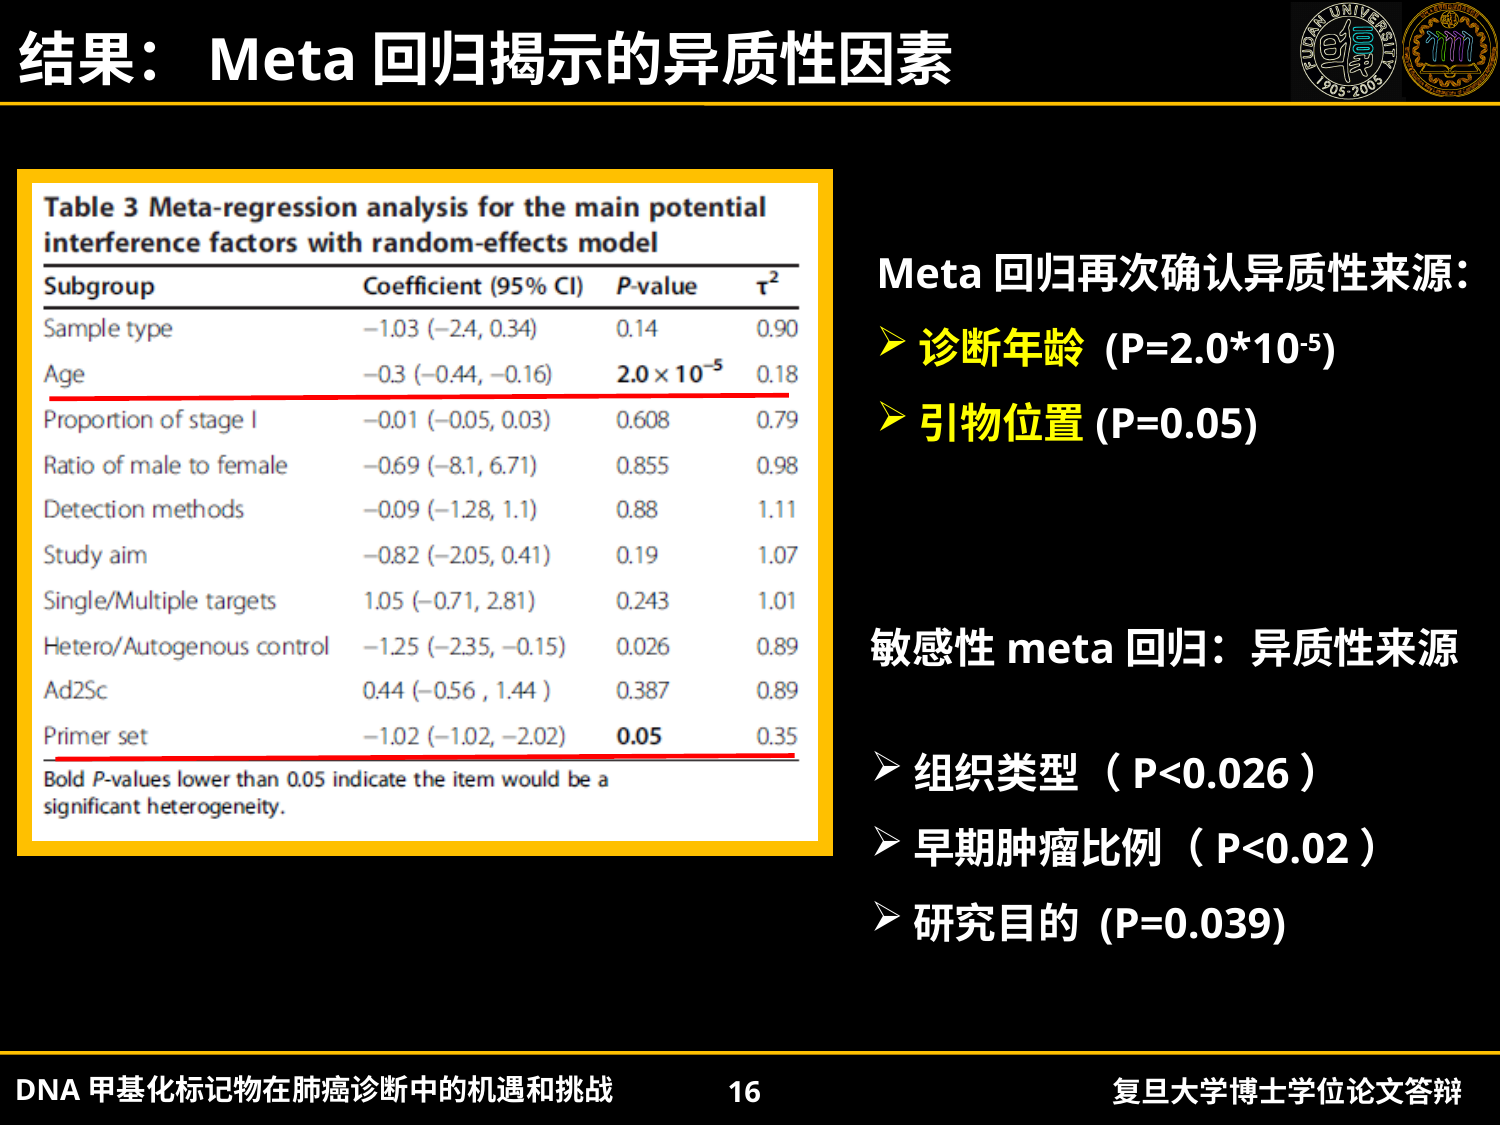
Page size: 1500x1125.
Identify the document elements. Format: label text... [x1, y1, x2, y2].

footer 复旦大学博士学位论文答辩 [1097, 1065, 1484, 1125]
text_box Meta回归再次确认异质性来源： 诊断年龄 (P=2.0*10-5) 引物位置(P=0.05) [861, 239, 1500, 505]
text_box 敏感性meta回归：异质性来源 组织类型（P<0.026） 早期肿瘤比例（P<0.02） 研究目的 (P=0.039) [856, 613, 1487, 954]
picture [31, 182, 819, 842]
slide_number 16 [569, 1065, 920, 1125]
picture [1290, 2, 1500, 101]
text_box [54, 755, 796, 760]
text_box DNA甲基化标记物在肺癌诊断中的机遇和挑战 [0, 1063, 641, 1114]
text_box 结果：Meta回归揭示的异质性因素 [4, 14, 969, 100]
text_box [48, 394, 790, 400]
